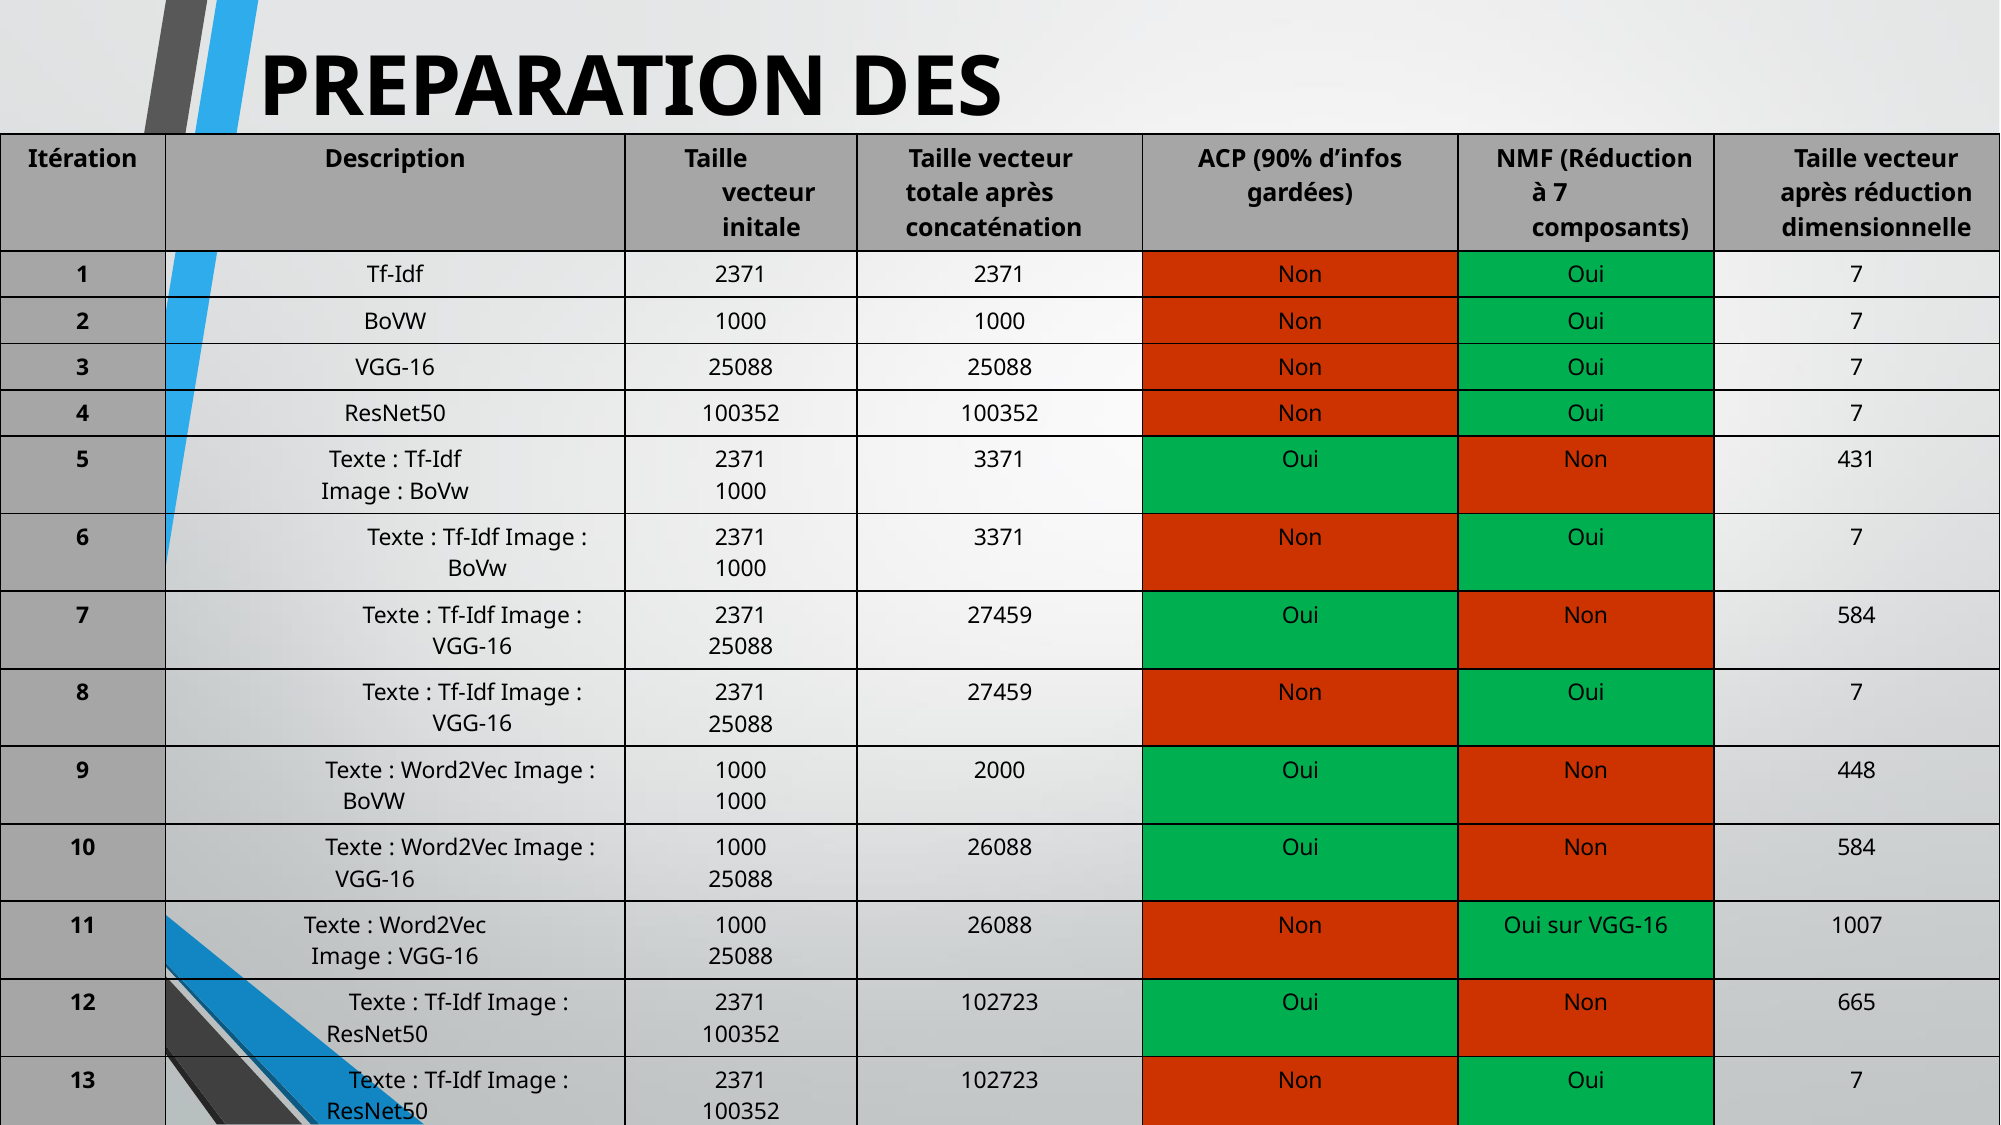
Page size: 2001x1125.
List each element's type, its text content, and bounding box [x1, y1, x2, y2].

table_cell Texte : Tf-Idf Image : VGG-16 [166, 670, 624, 745]
table_cell 26088 [858, 902, 1142, 978]
table_cell 7 [1715, 298, 1999, 343]
table_cell Non [1143, 298, 1457, 343]
table_header Description [166, 135, 624, 250]
table_cell 1007 [1715, 902, 1999, 978]
table_cell 1000 [626, 298, 856, 343]
table_cell 11 [1, 902, 165, 978]
table_header Taille vecteur après réduction dimensionnelle [1715, 135, 1999, 250]
table_cell Non [1459, 980, 1713, 1056]
table_cell Non [1143, 391, 1457, 435]
table_cell 27459 [858, 670, 1142, 745]
table_cell Non [1143, 514, 1457, 590]
table_cell Texte : Tf-Idf Image : BoVw [166, 437, 624, 513]
table_cell 12 [1, 980, 165, 1056]
table_cell 7 [1715, 514, 1999, 590]
table_cell 1 [1, 252, 165, 296]
table_cell 431 [1715, 437, 1999, 513]
table_cell Texte : Tf-Idf Image : ResNet50 [166, 1057, 624, 1125]
table_cell 4 [1, 391, 165, 435]
table_cell 26088 [858, 825, 1142, 900]
table_cell Non [1143, 670, 1457, 745]
table_cell Texte : Tf-Idf Image : VGG-16 [166, 592, 624, 668]
table_cell 25088 [626, 344, 856, 389]
table_cell 2371 25088 [626, 670, 856, 745]
table_cell 2 [1, 298, 165, 343]
table_cell Texte : Word2Vec Image : VGG-16 [166, 902, 624, 978]
table_cell Oui [1143, 747, 1457, 823]
table_cell 102723 [858, 980, 1142, 1056]
table_cell 2371 [626, 252, 856, 296]
table_cell 584 [1715, 825, 1999, 900]
table_cell Non [1459, 592, 1713, 668]
table_cell 1000 1000 [626, 747, 856, 823]
table_cell Oui [1459, 391, 1713, 435]
table_cell 100352 [626, 391, 856, 435]
table_header Taille vecteur initale [626, 135, 856, 250]
table_cell 2000 [858, 747, 1142, 823]
table_cell 2371 25088 [626, 592, 856, 668]
table_cell 27459 [858, 592, 1142, 668]
picture [237, 0, 2000, 133]
table_cell 2371 1000 [626, 514, 856, 590]
table_cell 7 [1715, 391, 1999, 435]
table_header NMF (Réduction à 7 composants) [1459, 135, 1713, 250]
table_cell Texte : Word2Vec Image : VGG-16 [166, 825, 624, 900]
table_cell 10 [1, 825, 165, 900]
table_cell 2371 100352 [626, 980, 856, 1056]
table_cell Oui [1143, 592, 1457, 668]
table_cell 7 [1715, 344, 1999, 389]
table_cell Oui [1143, 437, 1457, 513]
table_header Itération [1, 135, 165, 250]
table_cell Non [1459, 825, 1713, 900]
table_cell 5 [1, 437, 165, 513]
table_cell 2371 100352 [626, 1057, 856, 1125]
table_cell Non [1143, 1057, 1457, 1125]
table_cell Oui [1459, 298, 1713, 343]
table_cell 8 [1, 670, 165, 745]
table_cell 1000 [858, 298, 1142, 343]
table_cell Oui [1459, 670, 1713, 745]
table_cell 6 [1, 514, 165, 590]
table_cell Non [1459, 437, 1713, 513]
table_cell ResNet50 [166, 391, 624, 435]
table_cell Oui [1459, 1057, 1713, 1125]
table_cell Oui [1143, 980, 1457, 1056]
picture [186, 0, 216, 133]
table_cell 3371 [858, 437, 1142, 513]
table_cell 102723 [858, 1057, 1142, 1125]
table_cell Non [1143, 902, 1457, 978]
table_cell Oui [1143, 825, 1457, 900]
table_cell 3371 [858, 514, 1142, 590]
table_cell 100352 [858, 391, 1142, 435]
table_cell 3 [1, 344, 165, 389]
table_cell 7 [1715, 1057, 1999, 1125]
table_cell 2371 [858, 252, 1142, 296]
table_cell 448 [1715, 747, 1999, 823]
table_cell Oui sur VGG-16 [1459, 902, 1713, 978]
table_cell 1000 25088 [626, 902, 856, 978]
table_cell 13 [1, 1057, 165, 1125]
table_cell Tf-Idf [166, 252, 624, 296]
table_cell VGG-16 [166, 344, 624, 389]
title PREPARATION DES DONNEES [256, 29, 1374, 133]
table_cell 7 [1, 592, 165, 668]
picture [0, 0, 165, 133]
table_cell Non [1143, 252, 1457, 296]
table_cell Oui [1459, 344, 1713, 389]
table_cell BoVW [166, 298, 624, 343]
table_cell Non [1143, 344, 1457, 389]
table_cell 2371 1000 [626, 437, 856, 513]
table_cell 665 [1715, 980, 1999, 1056]
table_cell Texte : Tf-Idf Image : ResNet50 [166, 980, 624, 1056]
table_cell 1000 25088 [626, 825, 856, 900]
table_cell Oui [1459, 514, 1713, 590]
table_cell 9 [1, 747, 165, 823]
table_cell Texte : Word2Vec Image : BoVW [166, 747, 624, 823]
table_header ACP (90% d’infos gardées) [1143, 135, 1457, 250]
table_cell 7 [1715, 670, 1999, 745]
table_header Taille vecteur totale après concaténation [858, 135, 1142, 250]
table_cell Non [1459, 747, 1713, 823]
table_cell 584 [1715, 592, 1999, 668]
table_cell 25088 [858, 344, 1142, 389]
table_cell Oui [1459, 252, 1713, 296]
table_cell Texte : Tf-Idf Image : BoVw [166, 514, 624, 590]
table_cell 7 [1715, 252, 1999, 296]
